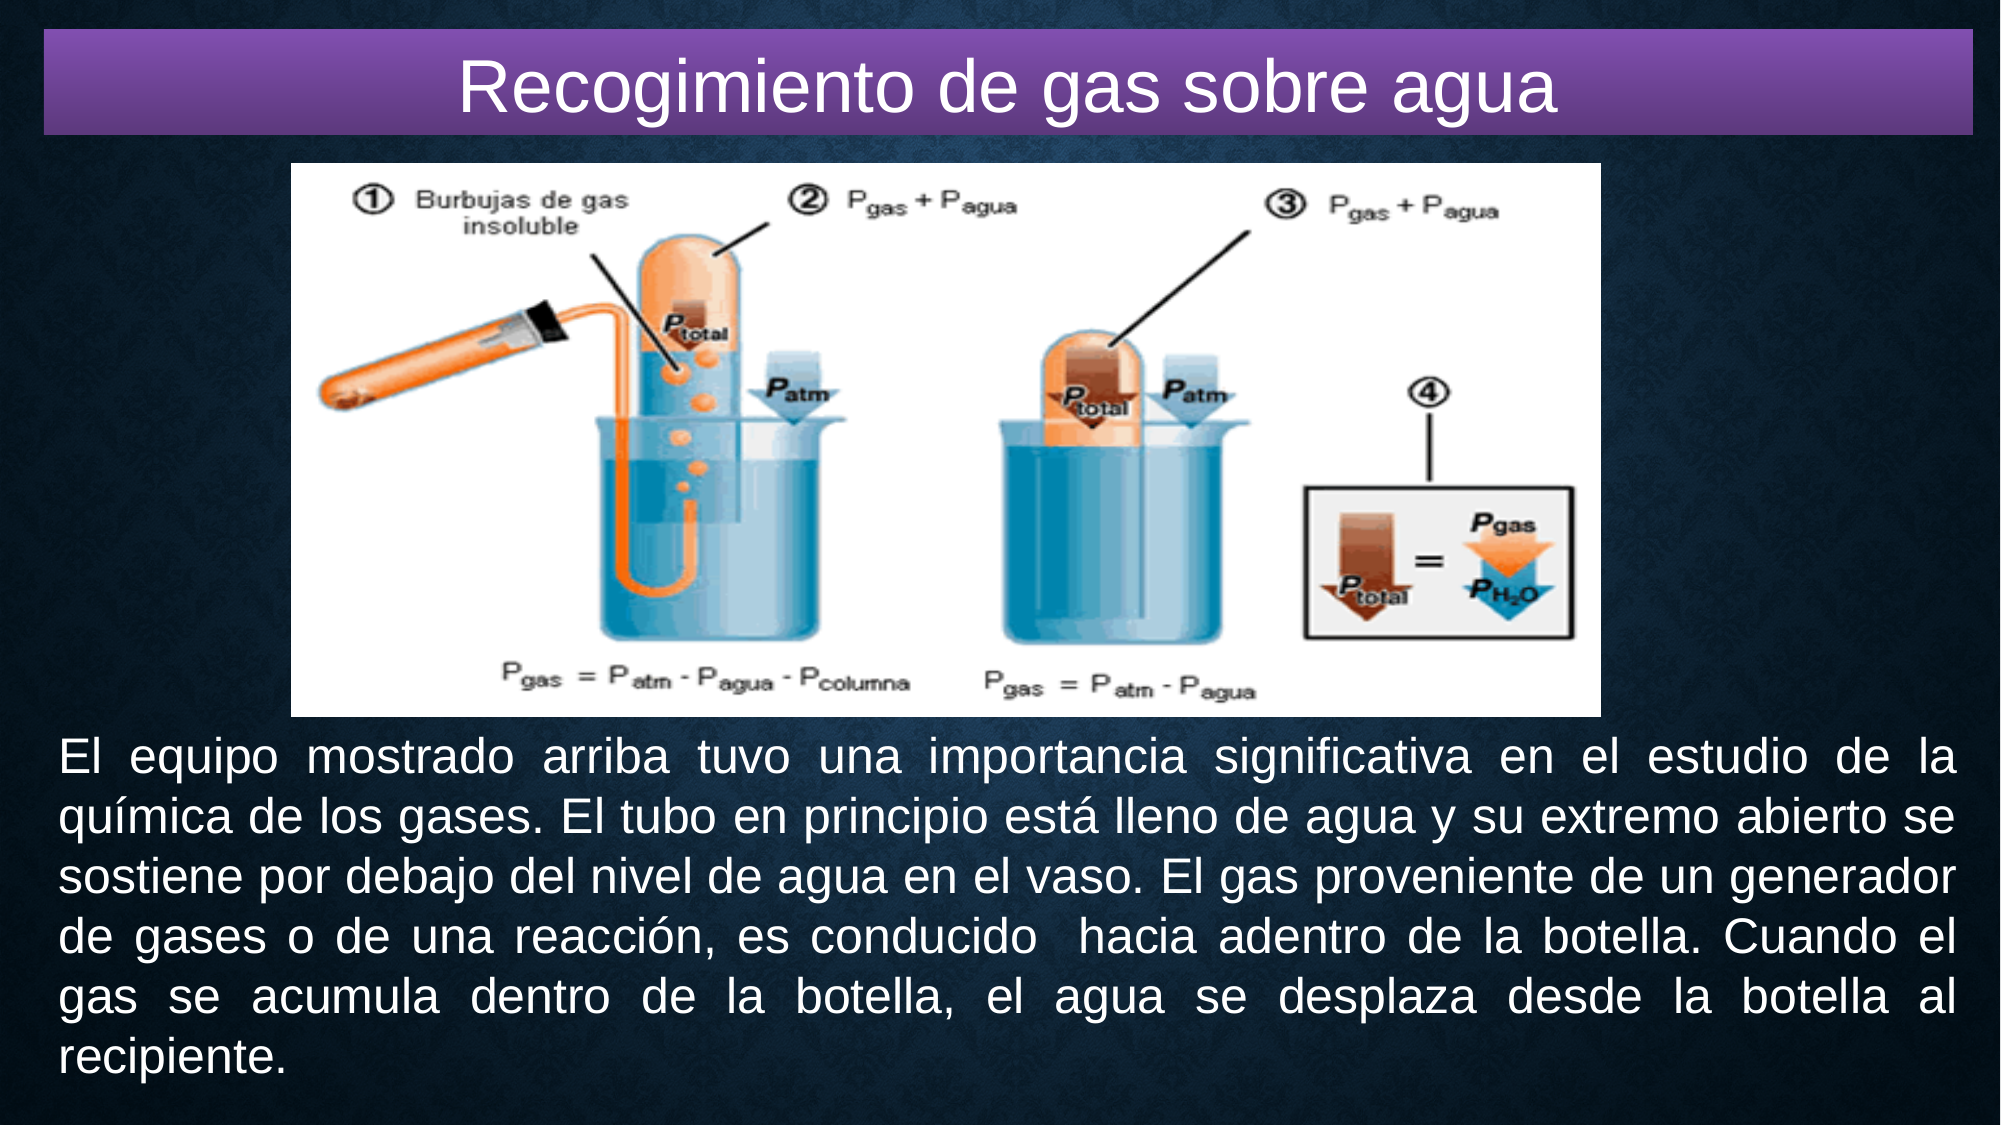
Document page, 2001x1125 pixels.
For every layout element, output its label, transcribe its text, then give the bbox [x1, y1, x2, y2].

text_box El equipo mostrado arriba tuvo una importancia significativa en el estudio de la química de los gases. El tubo en principio está lleno de agua y su extremo abierto se sostiene por debajo del nivel de agua en el vaso. El gas proveniente de un generador de gases o de una reacción, es conducido hacia adentro de la botella. Cuando el gas se acumula dentro de la botella, el agua se desplaza desde la botella al recipiente. [43, 716, 1973, 1092]
text_box Recogimiento de gas sobre agua [43, 29, 1973, 135]
picture [290, 163, 1602, 717]
